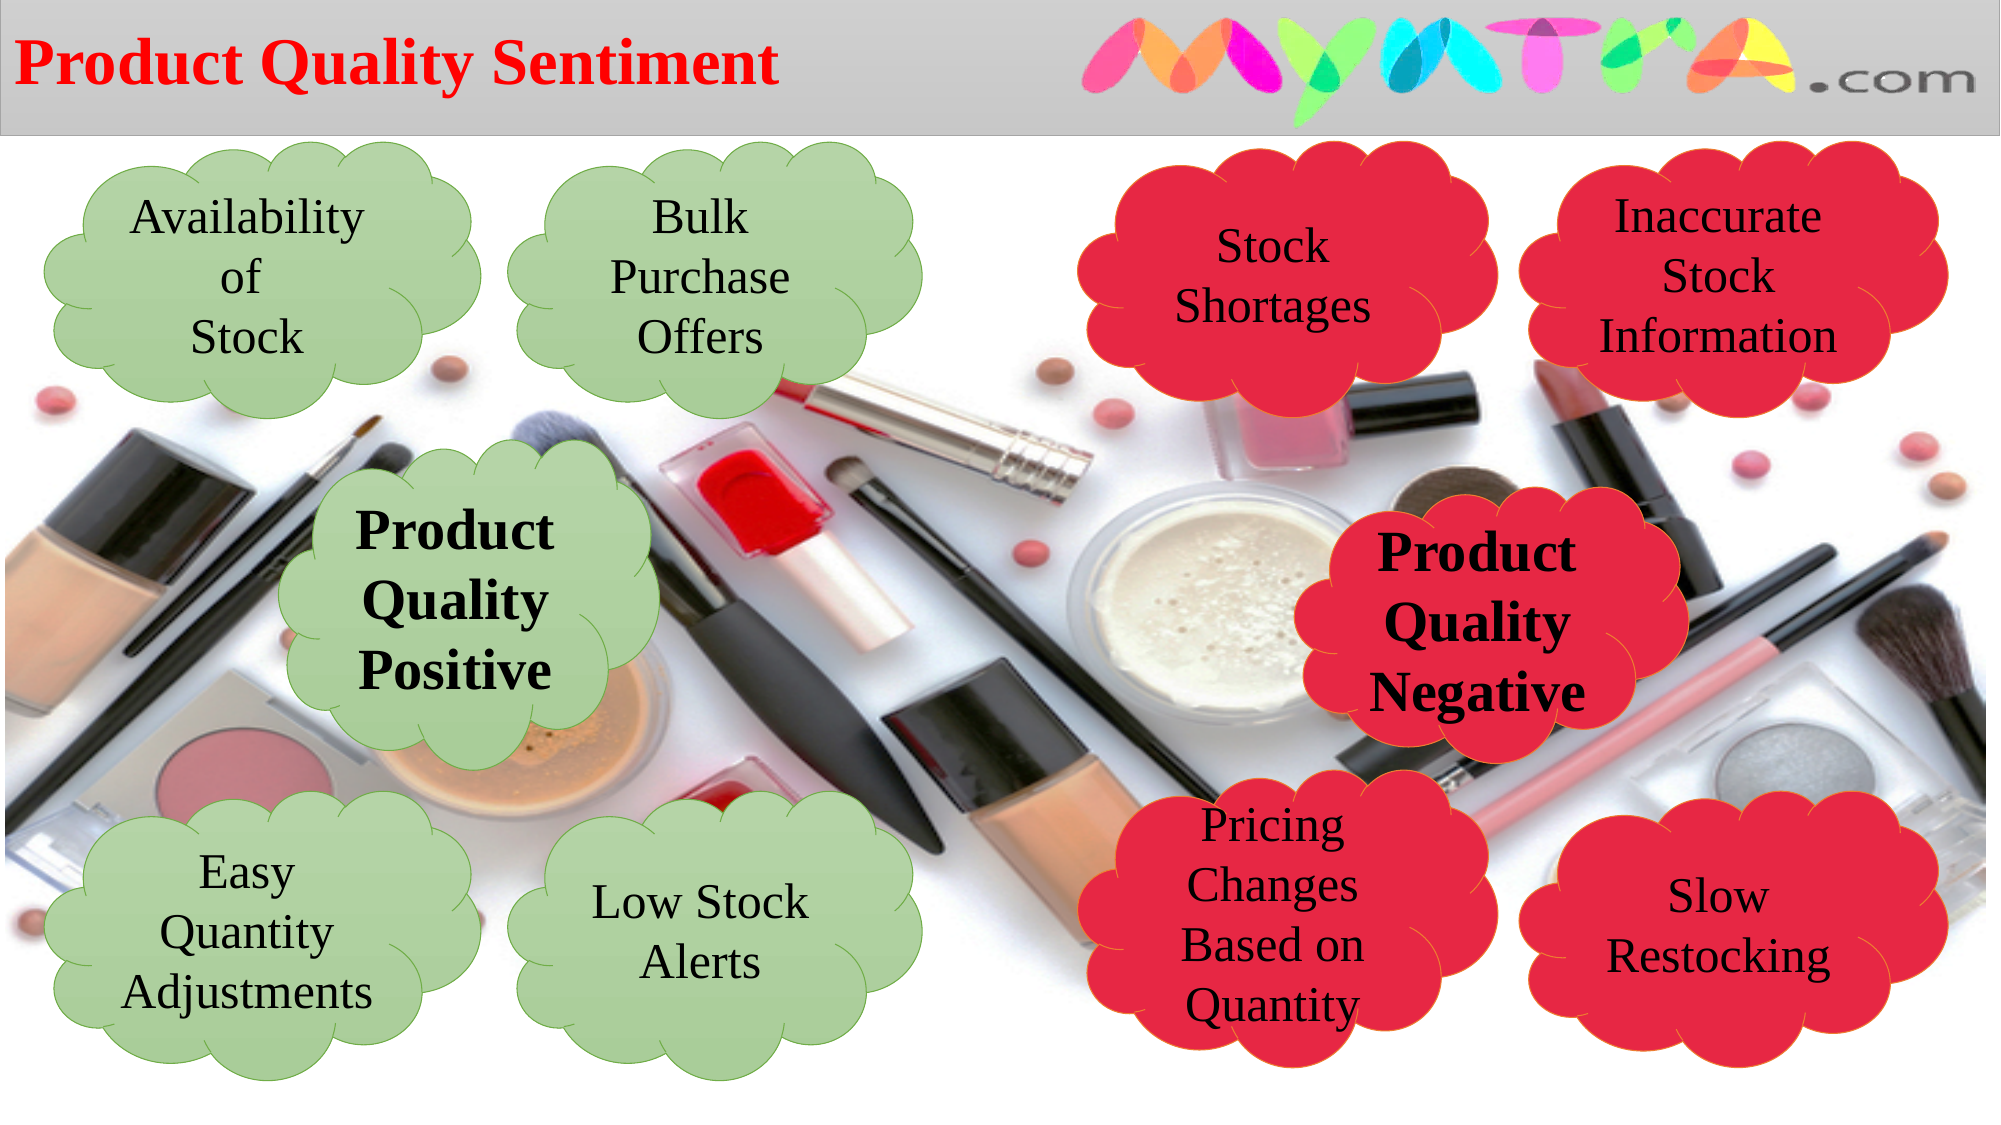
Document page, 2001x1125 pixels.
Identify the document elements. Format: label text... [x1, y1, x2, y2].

text_box Product Quality Sentiment [0, 0, 1062, 136]
picture [5, 0, 2000, 1125]
